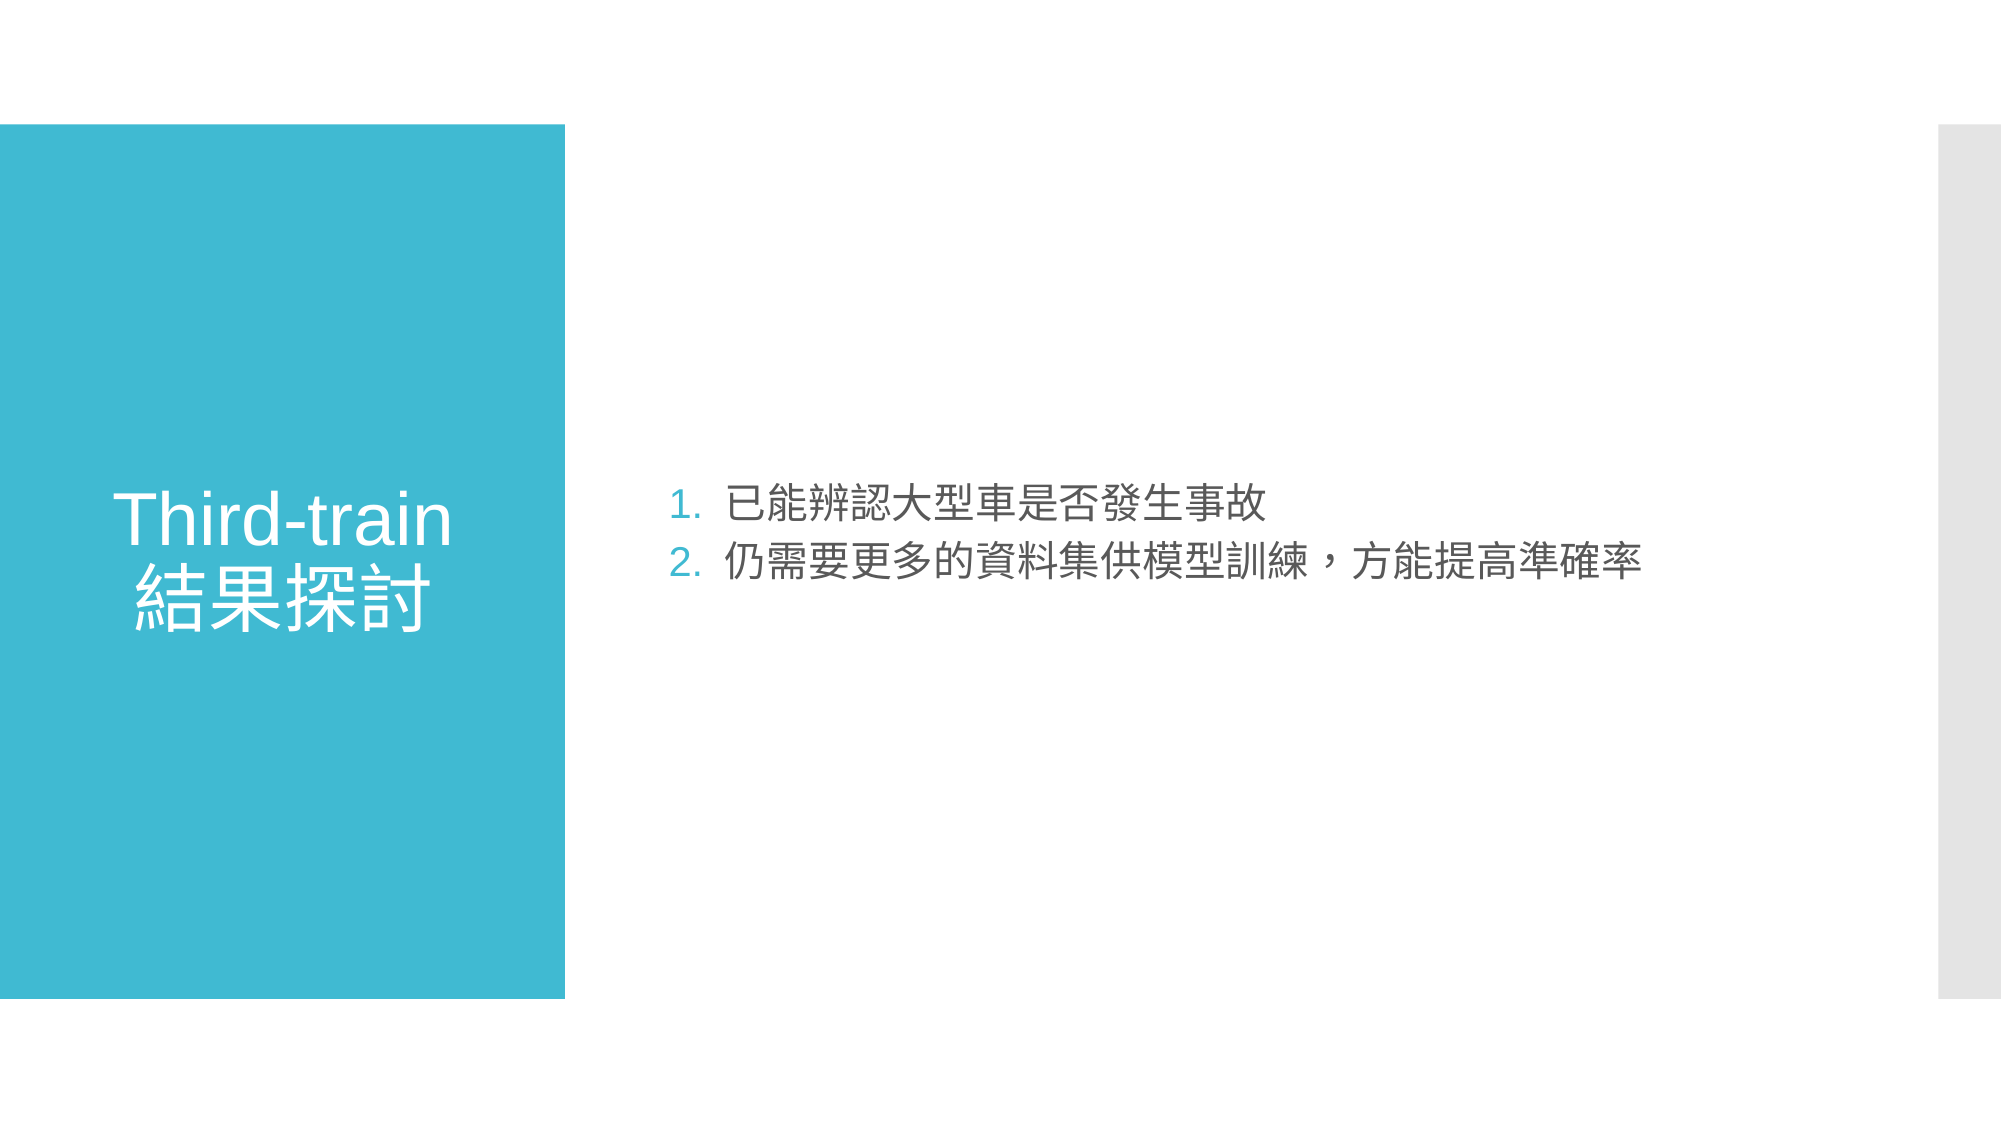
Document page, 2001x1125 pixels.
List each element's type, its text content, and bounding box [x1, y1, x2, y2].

list 已能辨認大型車是否發生事故 仍需要更多的資料集供模型訓練，方能提高準確率 [634, 141, 1835, 982]
title Third-train 結果探討 [41, 184, 526, 940]
